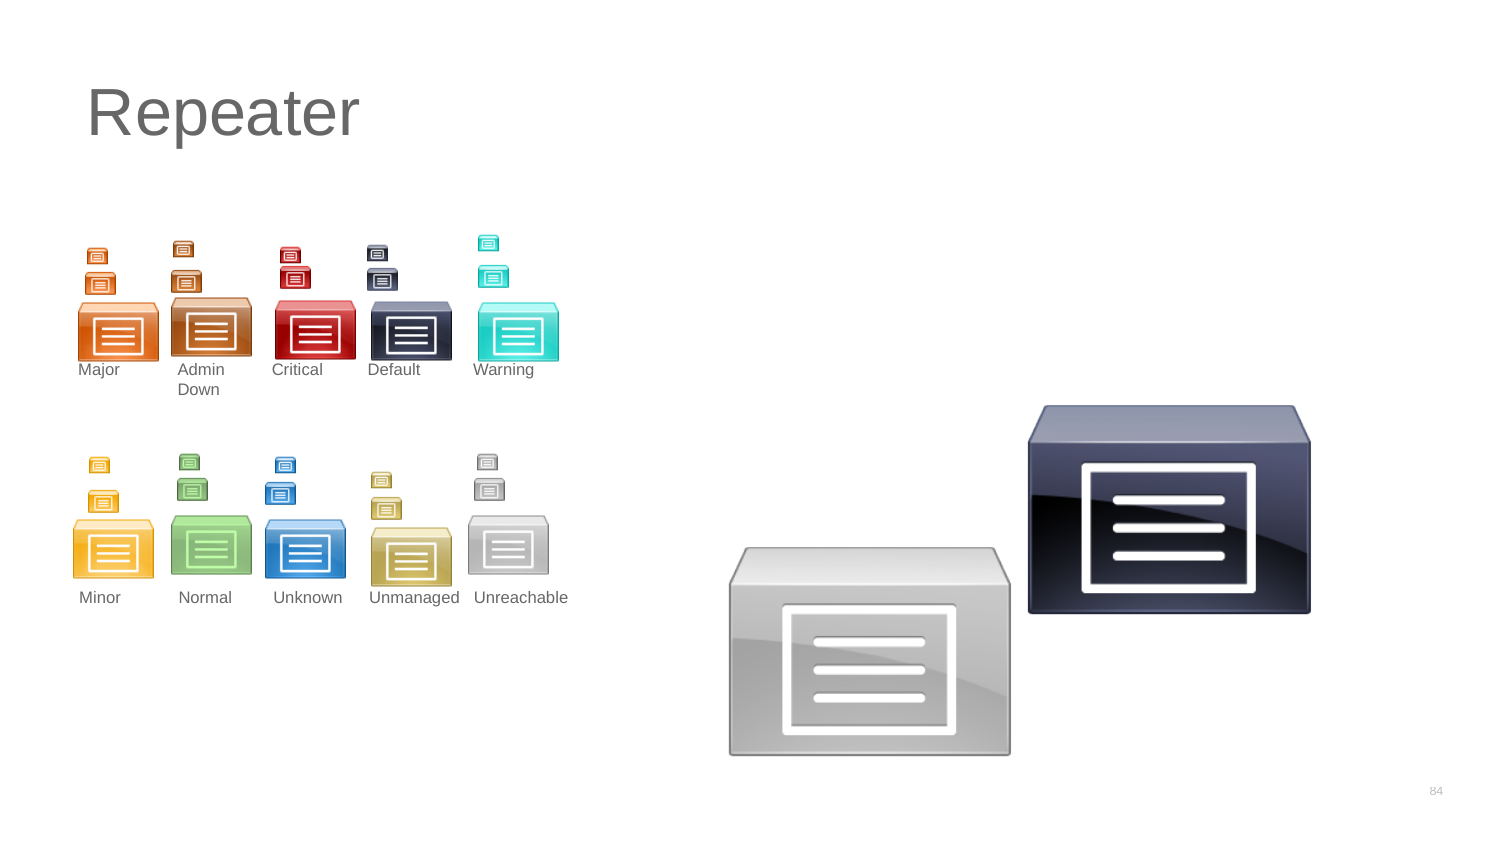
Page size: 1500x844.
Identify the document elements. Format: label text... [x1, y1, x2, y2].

picture [275, 244, 356, 370]
picture [89, 454, 110, 476]
picture [73, 486, 155, 589]
title Repeater [71, 55, 1441, 176]
picture [371, 469, 393, 491]
picture [367, 264, 453, 371]
picture [478, 232, 499, 254]
picture [170, 266, 252, 368]
picture [367, 242, 388, 263]
picture [87, 245, 108, 266]
picture [78, 268, 159, 373]
picture [468, 474, 549, 585]
picture [173, 238, 194, 260]
picture [170, 474, 252, 585]
picture [477, 261, 559, 373]
picture [371, 492, 453, 597]
picture [275, 454, 296, 476]
picture [265, 478, 346, 589]
picture [476, 451, 498, 473]
picture [179, 451, 201, 473]
picture [709, 350, 1331, 813]
